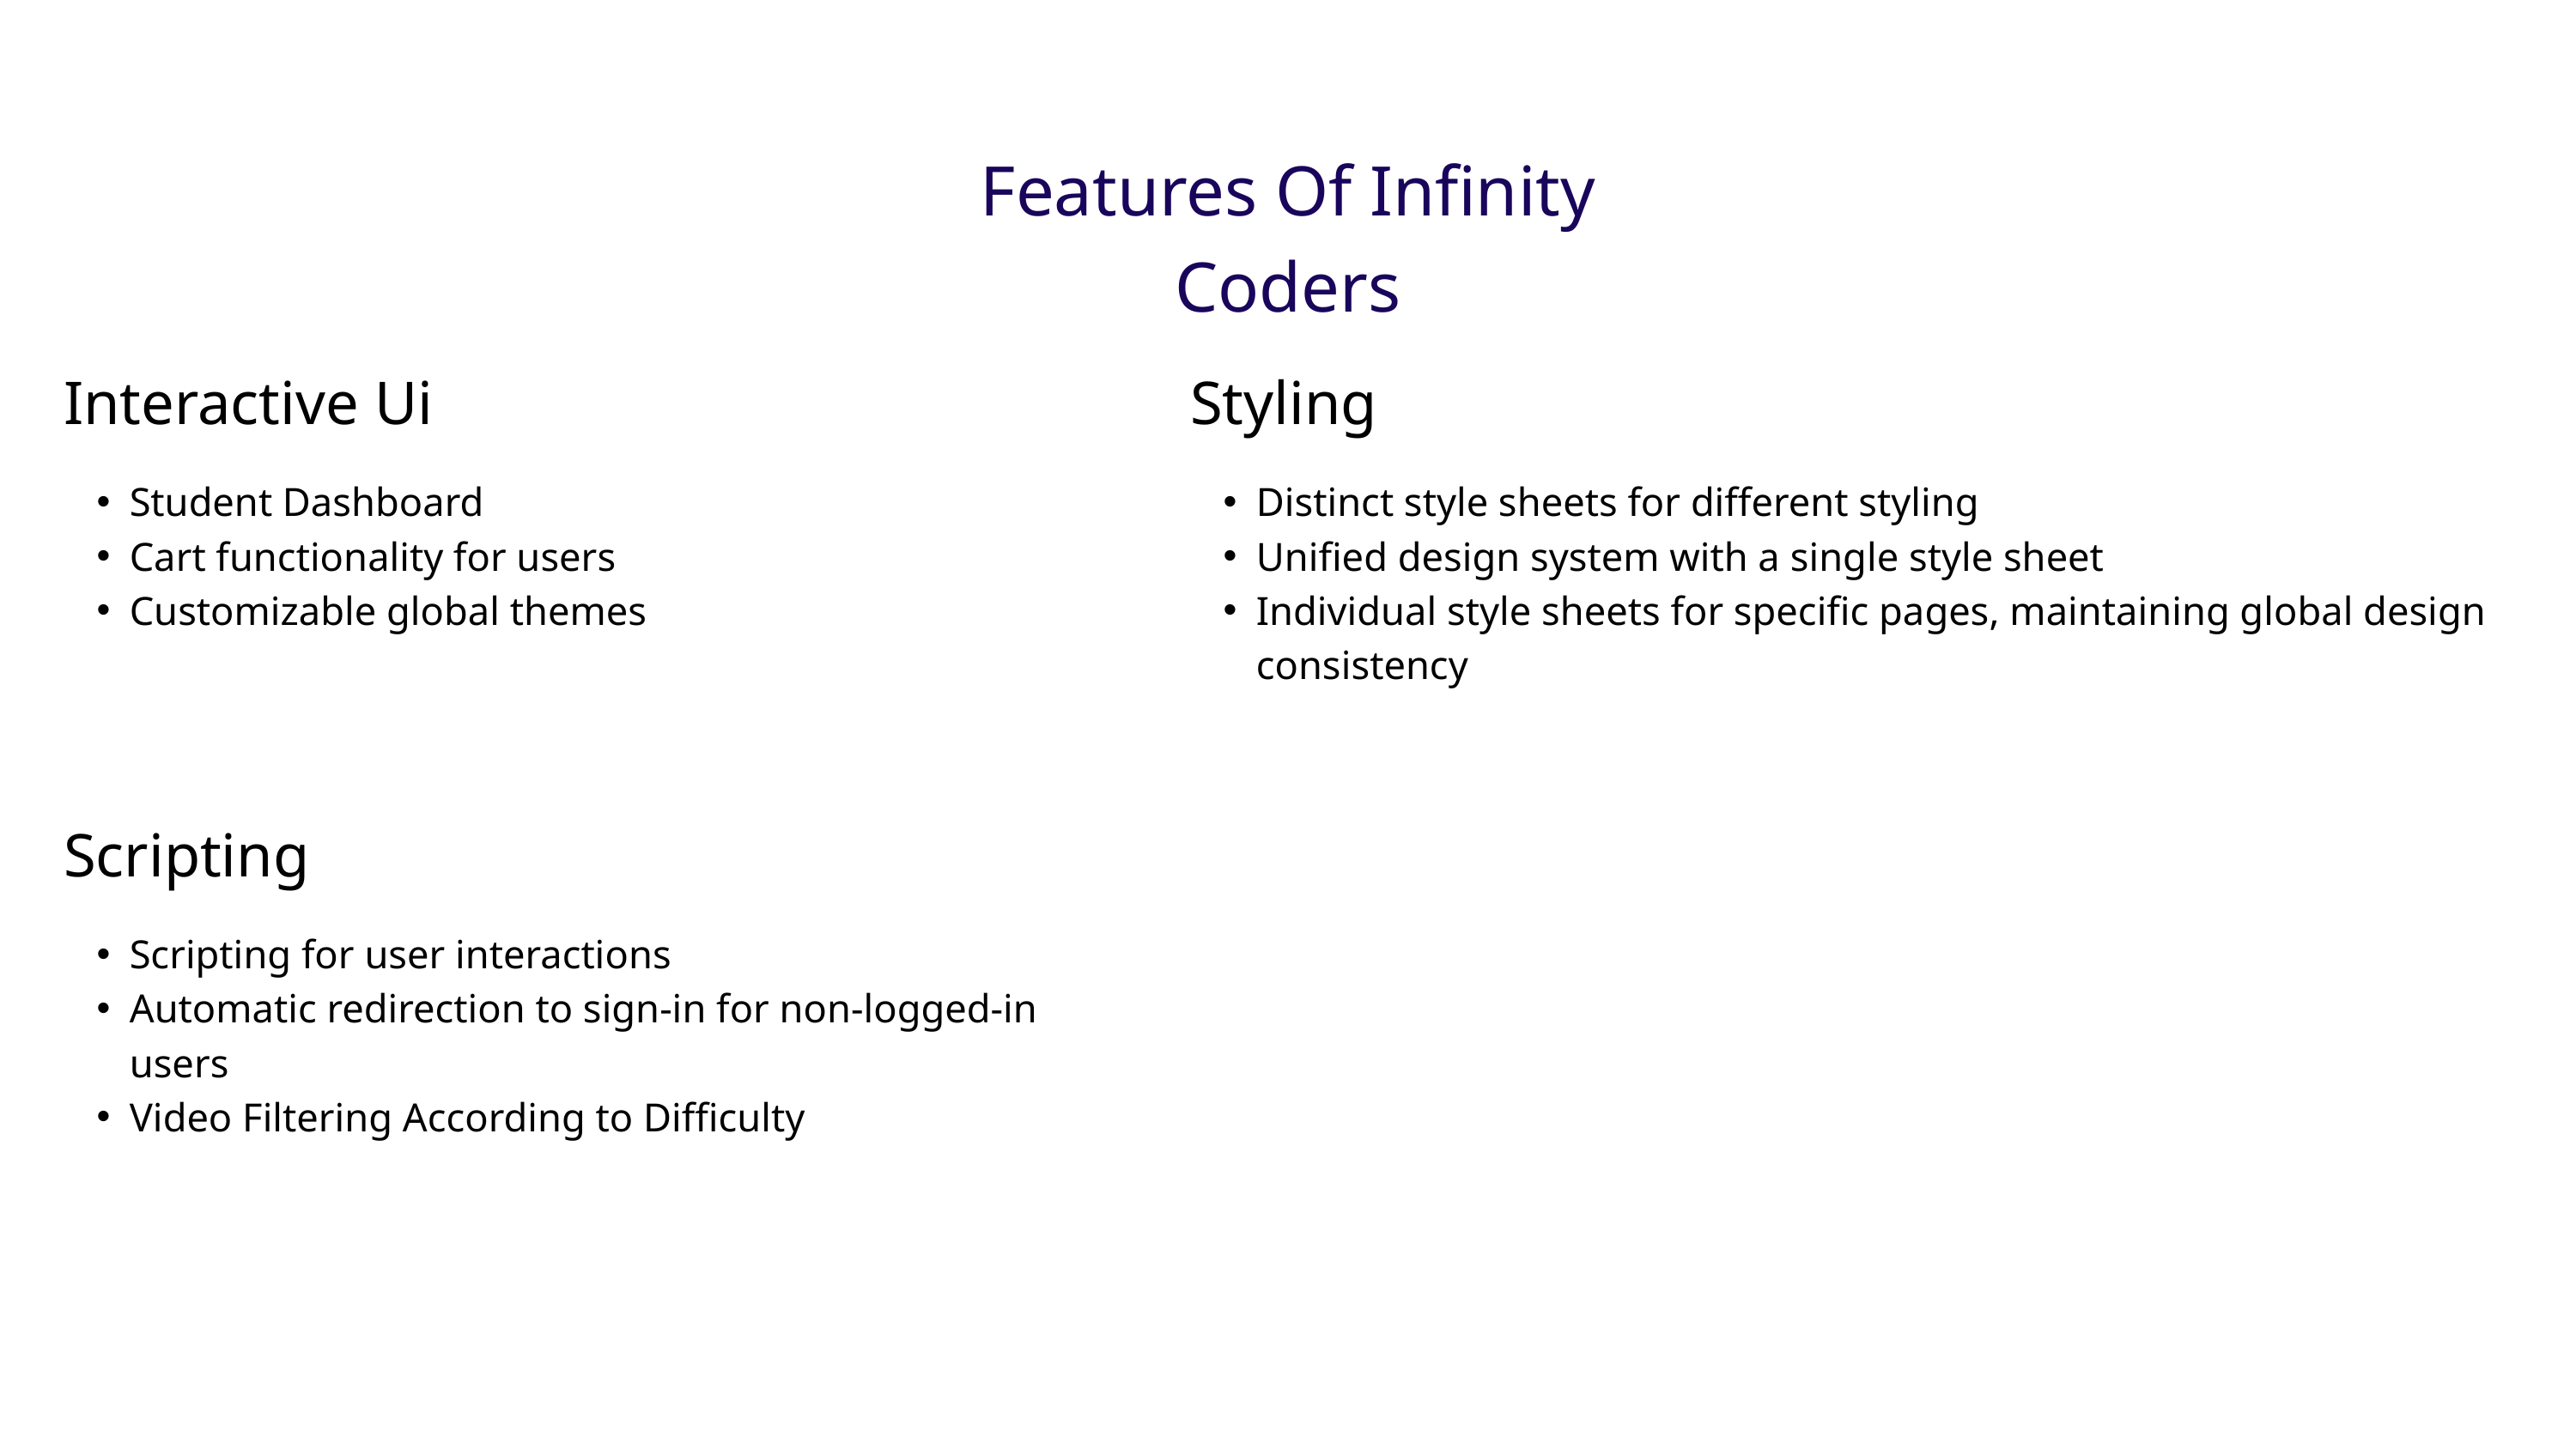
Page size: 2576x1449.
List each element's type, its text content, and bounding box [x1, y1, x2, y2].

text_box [1189, 366, 2576, 684]
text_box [63, 818, 1132, 1082]
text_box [63, 366, 1132, 630]
text_box Features Of Infinity Coders [870, 134, 1705, 326]
